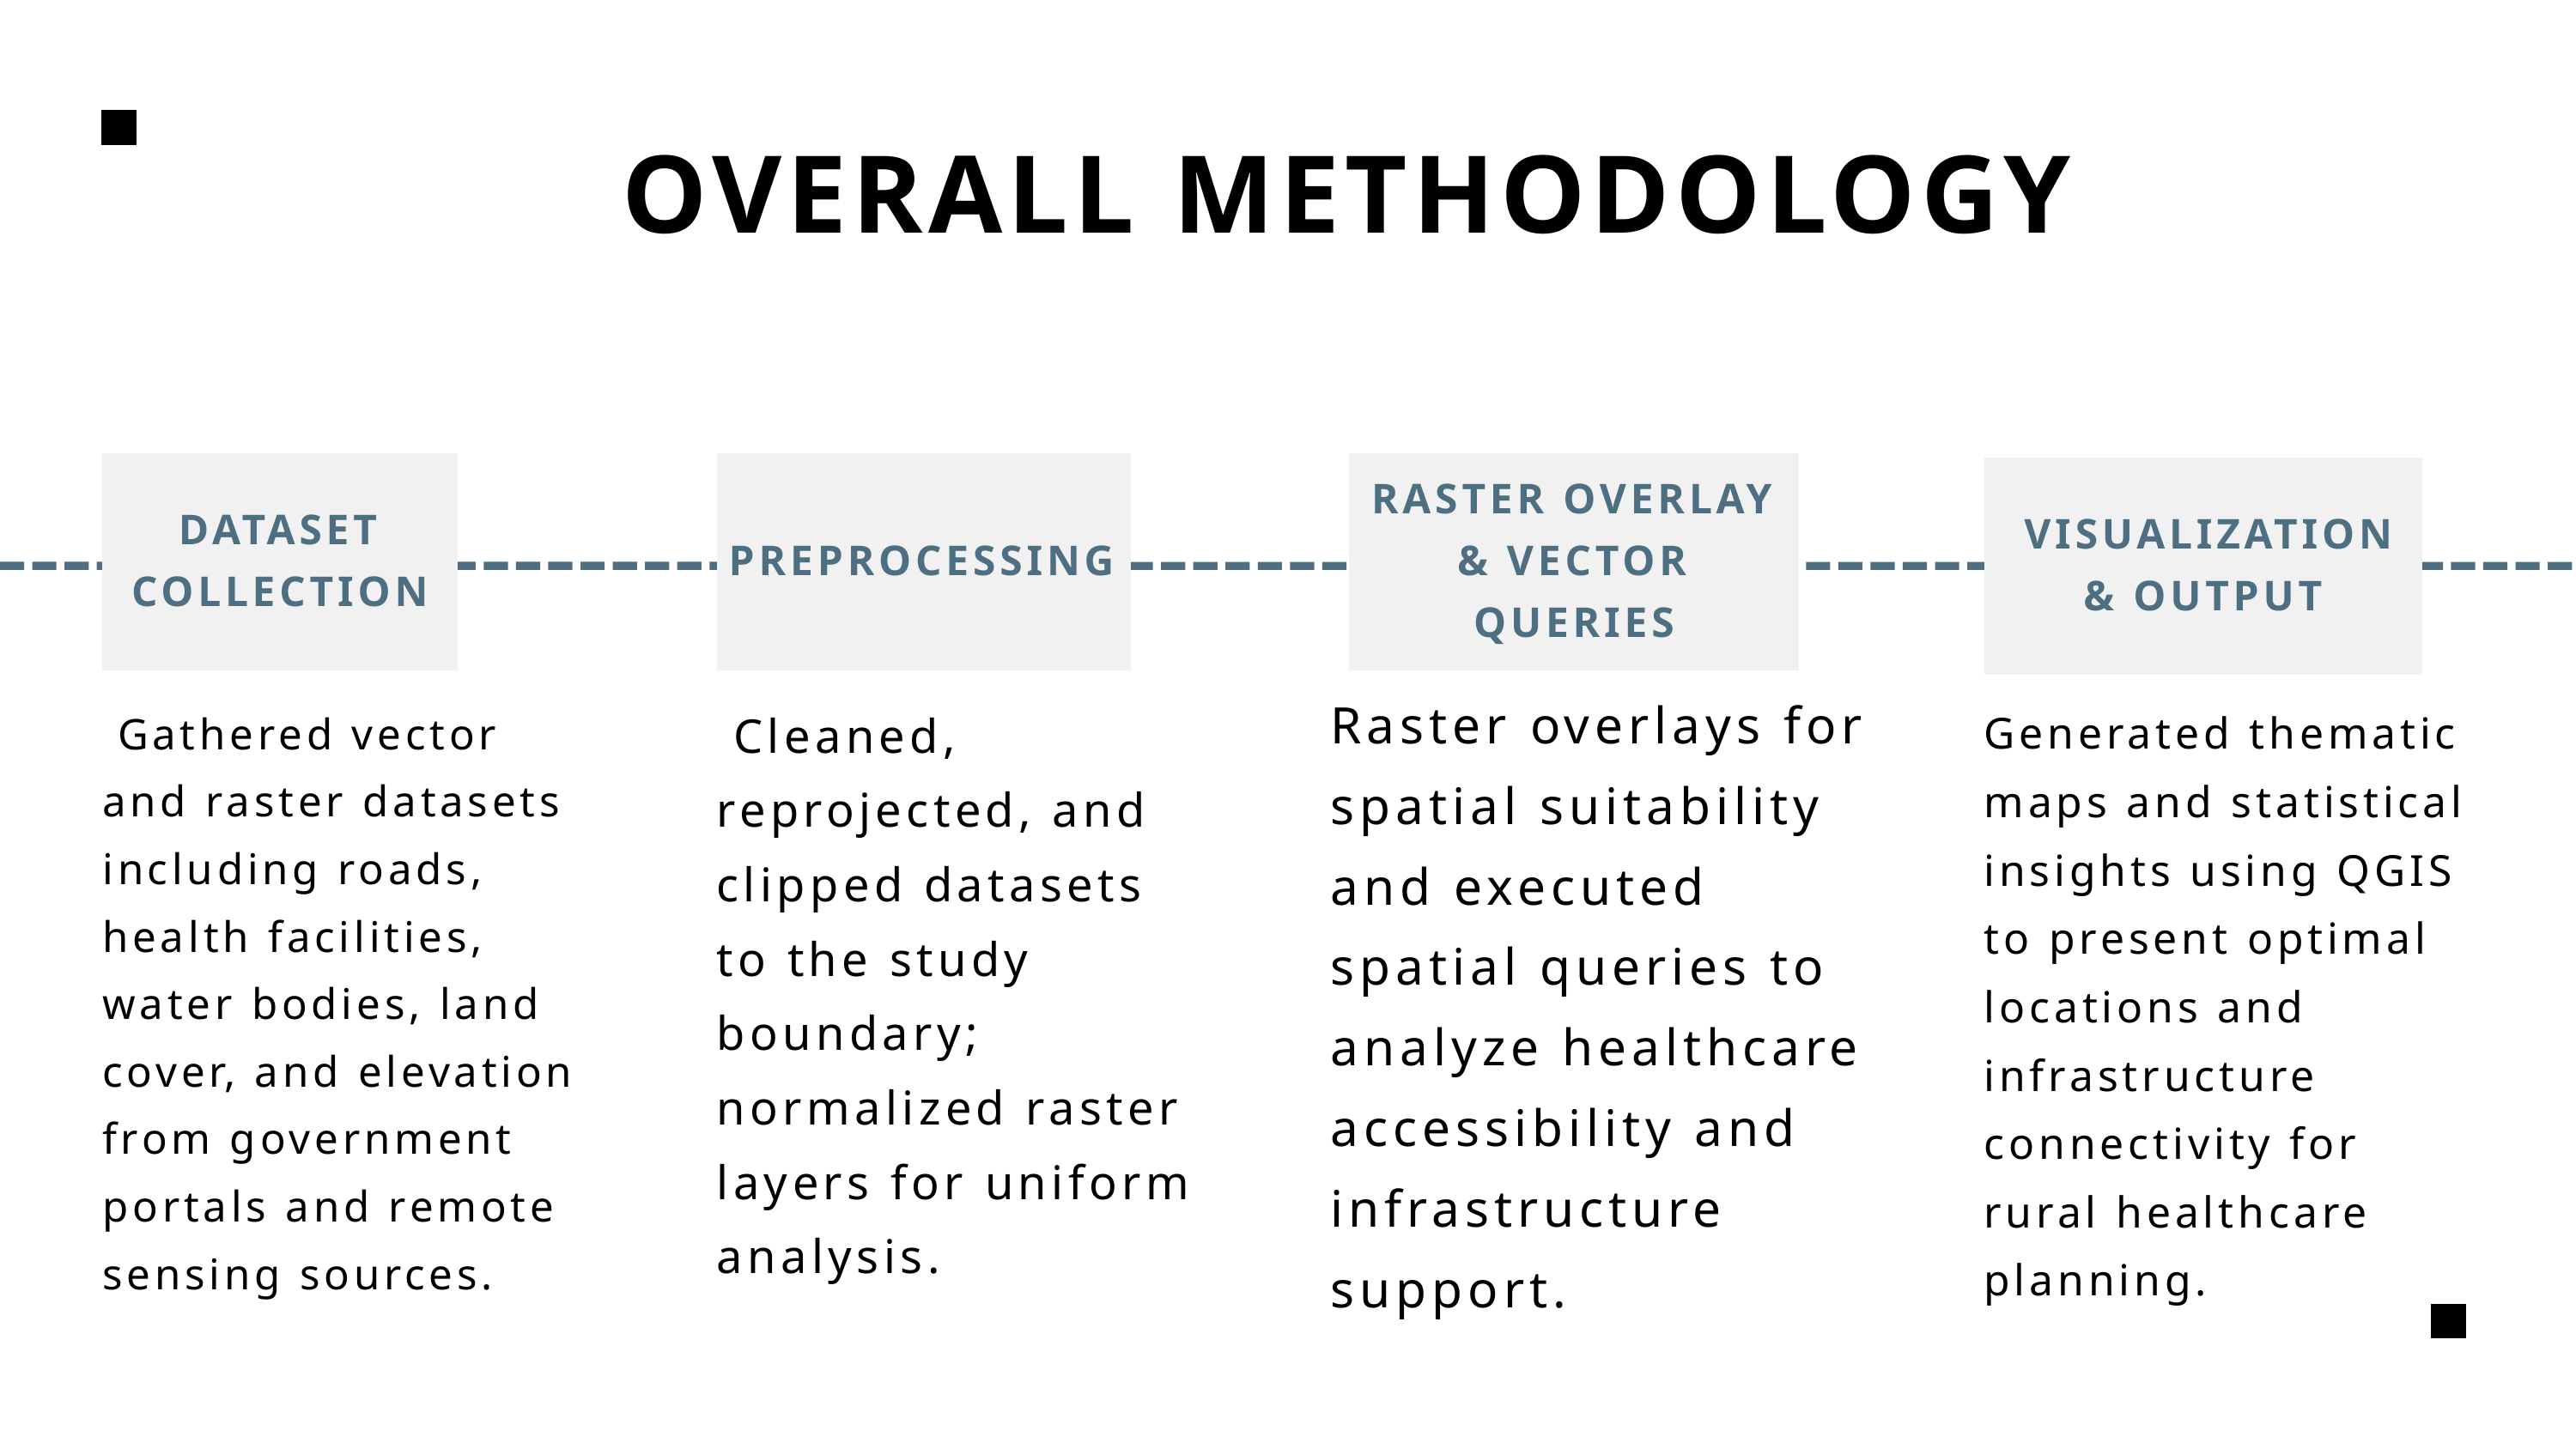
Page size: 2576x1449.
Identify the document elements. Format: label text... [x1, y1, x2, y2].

text_box Cleaned, reprojected, and clipped datasets to the study boundary; normalized raster layers for uniform analysis. [716, 688, 1195, 1283]
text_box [1348, 452, 1800, 671]
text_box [716, 452, 1132, 671]
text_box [2430, 1303, 2467, 1339]
text_box OVERALL METHODOLOGY [212, 104, 2449, 255]
text_box Generated thematic maps and statistical insights using QGIS to present optimal locations and infrastructure connectivity for rural healthcare planning. [1984, 688, 2476, 1305]
text_box Raster overlays for spatial suitability and executed spatial queries to analyze healthcare accessibility and infrastructure support. [1330, 673, 1871, 1319]
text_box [102, 452, 458, 671]
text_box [1984, 457, 2423, 675]
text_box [100, 109, 137, 145]
text_box Gathered vector and raster datasets including roads, health facilities, water bodies, land cover, and elevation from government portals and remote sensing sources. [102, 690, 581, 1298]
